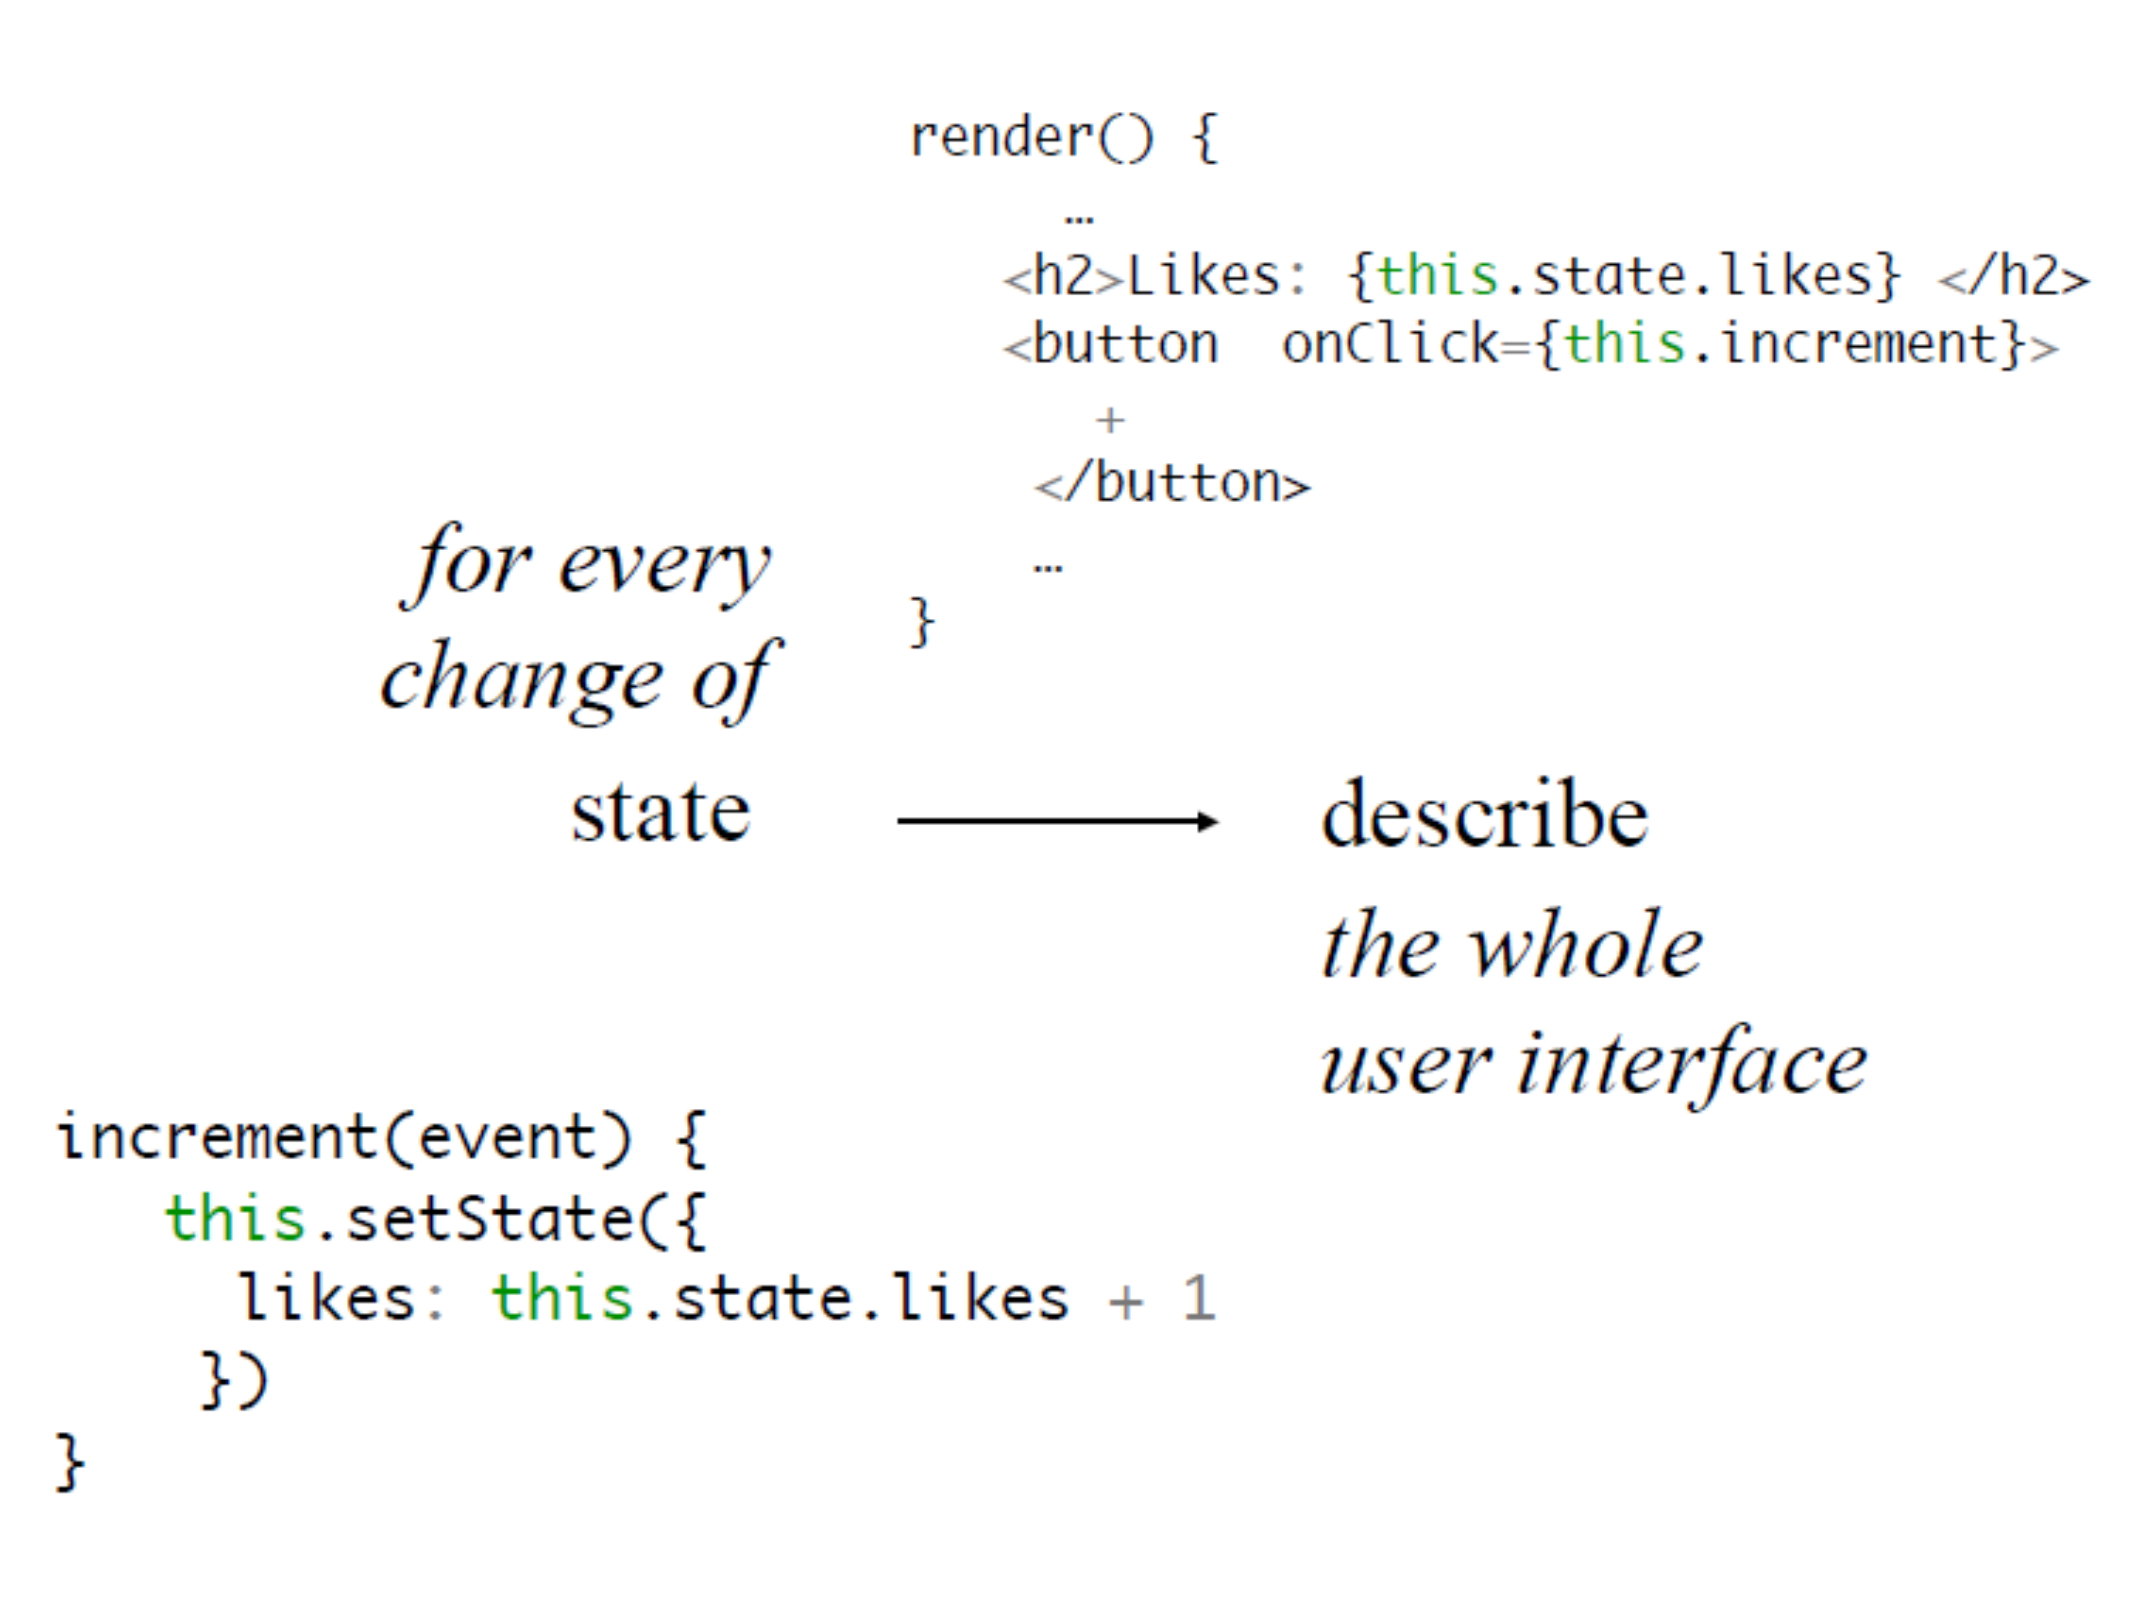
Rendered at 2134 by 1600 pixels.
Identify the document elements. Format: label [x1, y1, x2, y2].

picture [42, 59, 2111, 1517]
